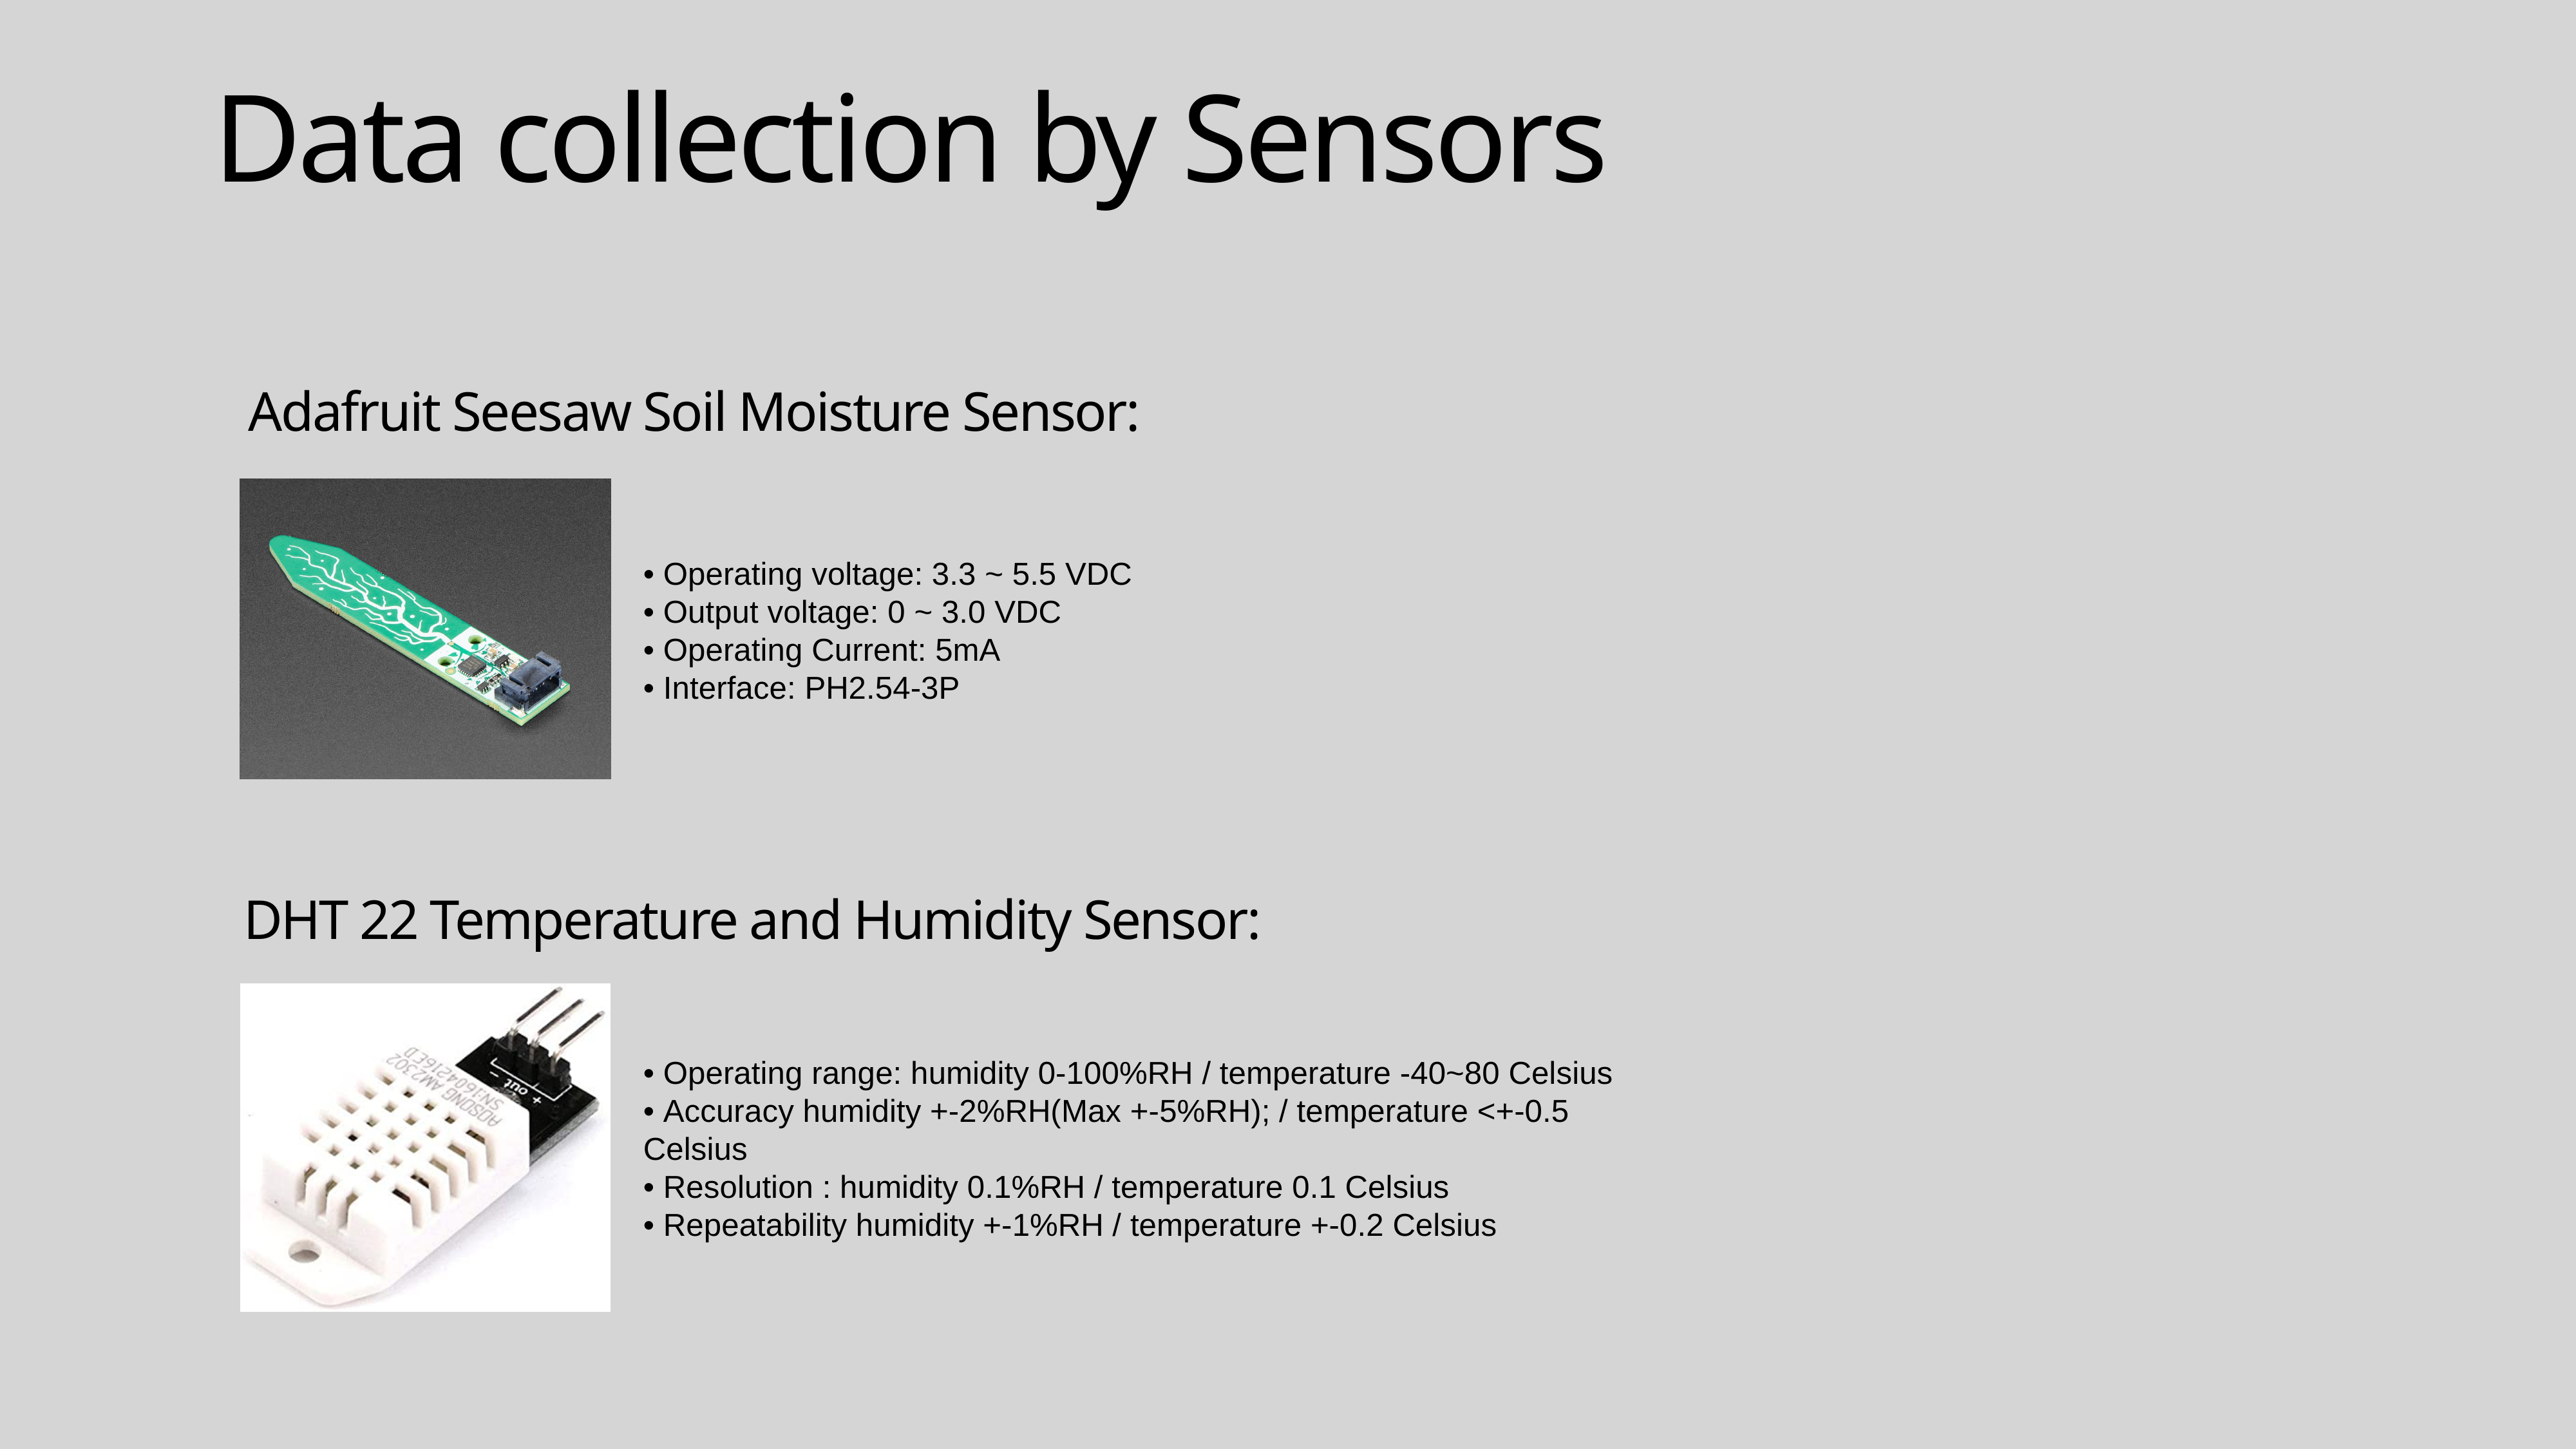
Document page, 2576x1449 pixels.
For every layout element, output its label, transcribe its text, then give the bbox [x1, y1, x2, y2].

text_box Adafruit Seesaw Soil Moisture Sensor: [243, 379, 1159, 448]
text_box • Operating voltage: 3.3 ~ 5.5 VDC • Output voltage: 0 ~ 3.0 VDC • Operating Current: 5mA • Interface: PH2.54-3P [638, 547, 1689, 711]
text_box DHT 22 Temperature and Humidity Sensor: [238, 887, 1267, 957]
text_box • Operating range: humidity 0-100%RH / temperature -40~80 Celsius • Accuracy humidity +-2%RH(Max +-5%RH); / temperature <+-0.5 Celsius • Resolution : humidity 0.1%RH / temperature 0.1 Celsius • Repeatability humidity +-1%RH / temperature +-0.2 Celsius [638, 1047, 1689, 1248]
picture [240, 983, 611, 1312]
text_box Data collection by Sensors [207, 72, 1614, 214]
picture [239, 478, 612, 779]
